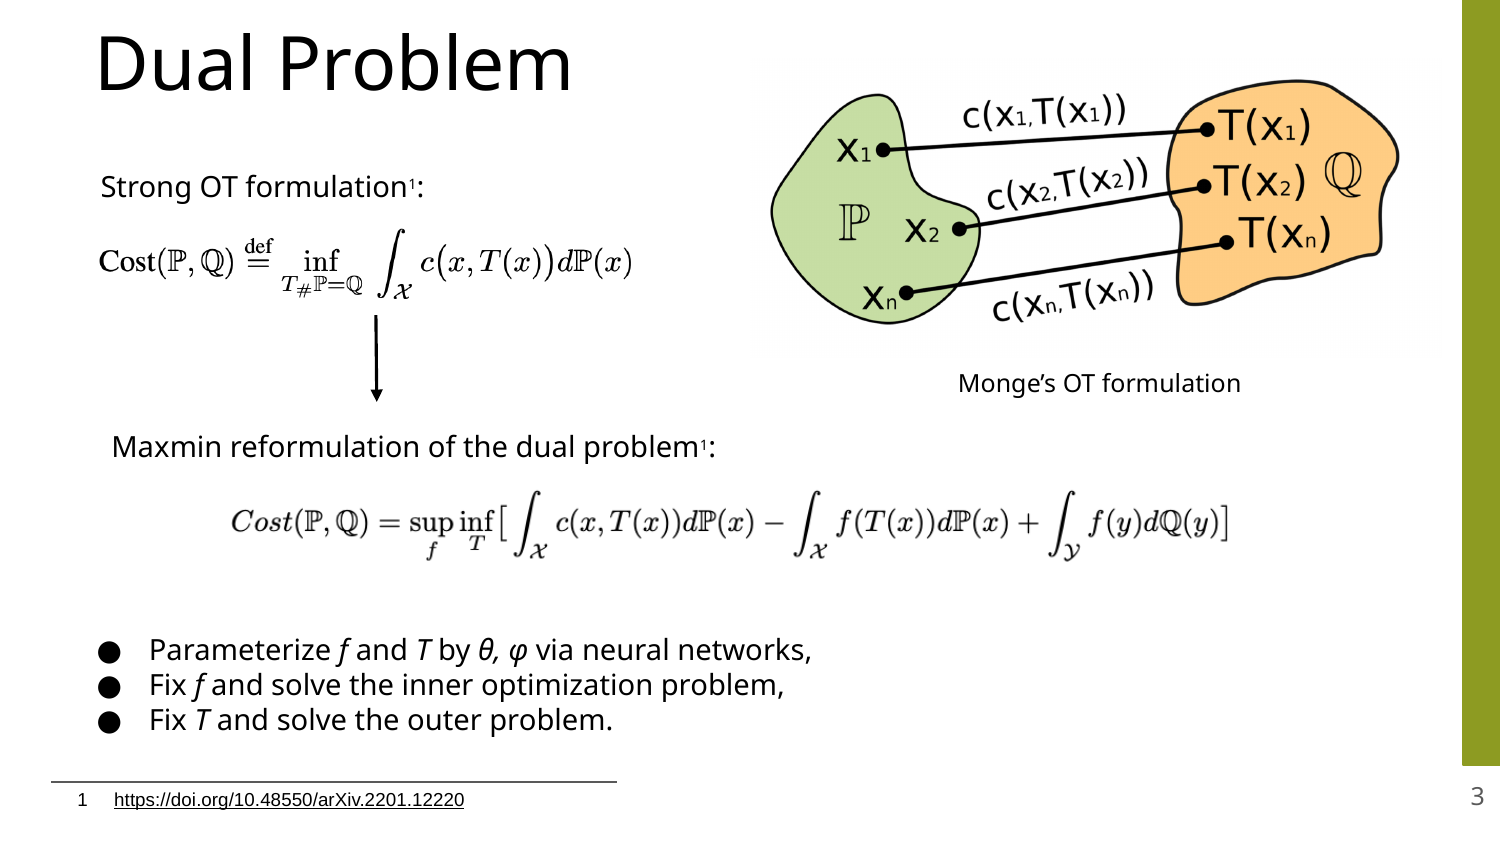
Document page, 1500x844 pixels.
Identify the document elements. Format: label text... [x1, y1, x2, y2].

slide_number 3 [1448, 764, 1500, 830]
title Dual Problem [4, 0, 1468, 171]
text_box Parameterize f and T by θ, φ via neural networks, Fix f and solve the inner optimization problem, Fix T and solve the outer problem. [58, 616, 886, 752]
text_box Monge’s OT formulation [868, 366, 1332, 413]
text_box 1 https://doi.org/10.48550/arXiv.2201.12220 [62, 776, 824, 822]
picture [749, 57, 1442, 358]
picture [184, 451, 1289, 608]
picture [85, 212, 635, 315]
text_box [1463, 0, 1500, 764]
text_box Maxmin reformulation of the dual problem1: [96, 413, 923, 479]
text_box Strong OT formulation1: [85, 171, 445, 212]
